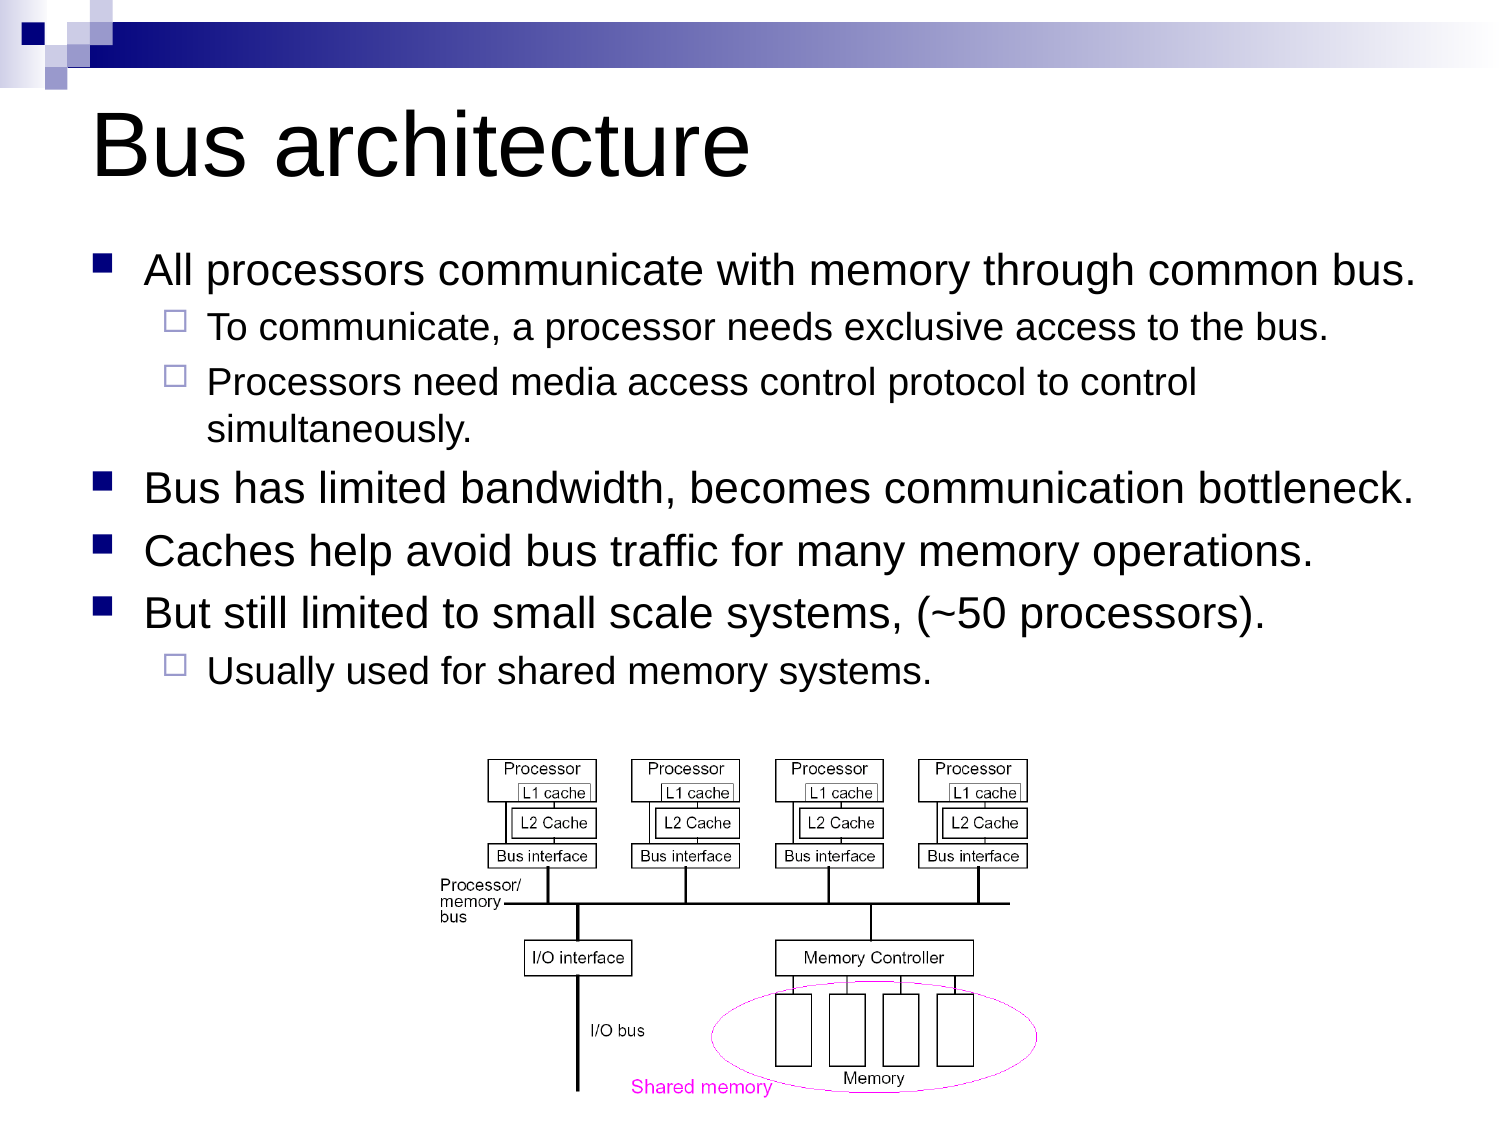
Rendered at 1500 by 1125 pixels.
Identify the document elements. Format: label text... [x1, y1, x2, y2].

picture [432, 726, 1043, 1114]
list All processors communicate with memory through common bus. To communicate, a processor needs exclusive access to the bus. Processors need media access control protocol to control simultaneously. Bus has limited bandwidth, becomes communication bottleneck. Caches help avoid bus traffic for many memory operations. But still limited to small scale systems, (~50 processors). Usually used for shared memory systems. [75, 232, 1447, 779]
title Bus architecture [75, 75, 1425, 205]
